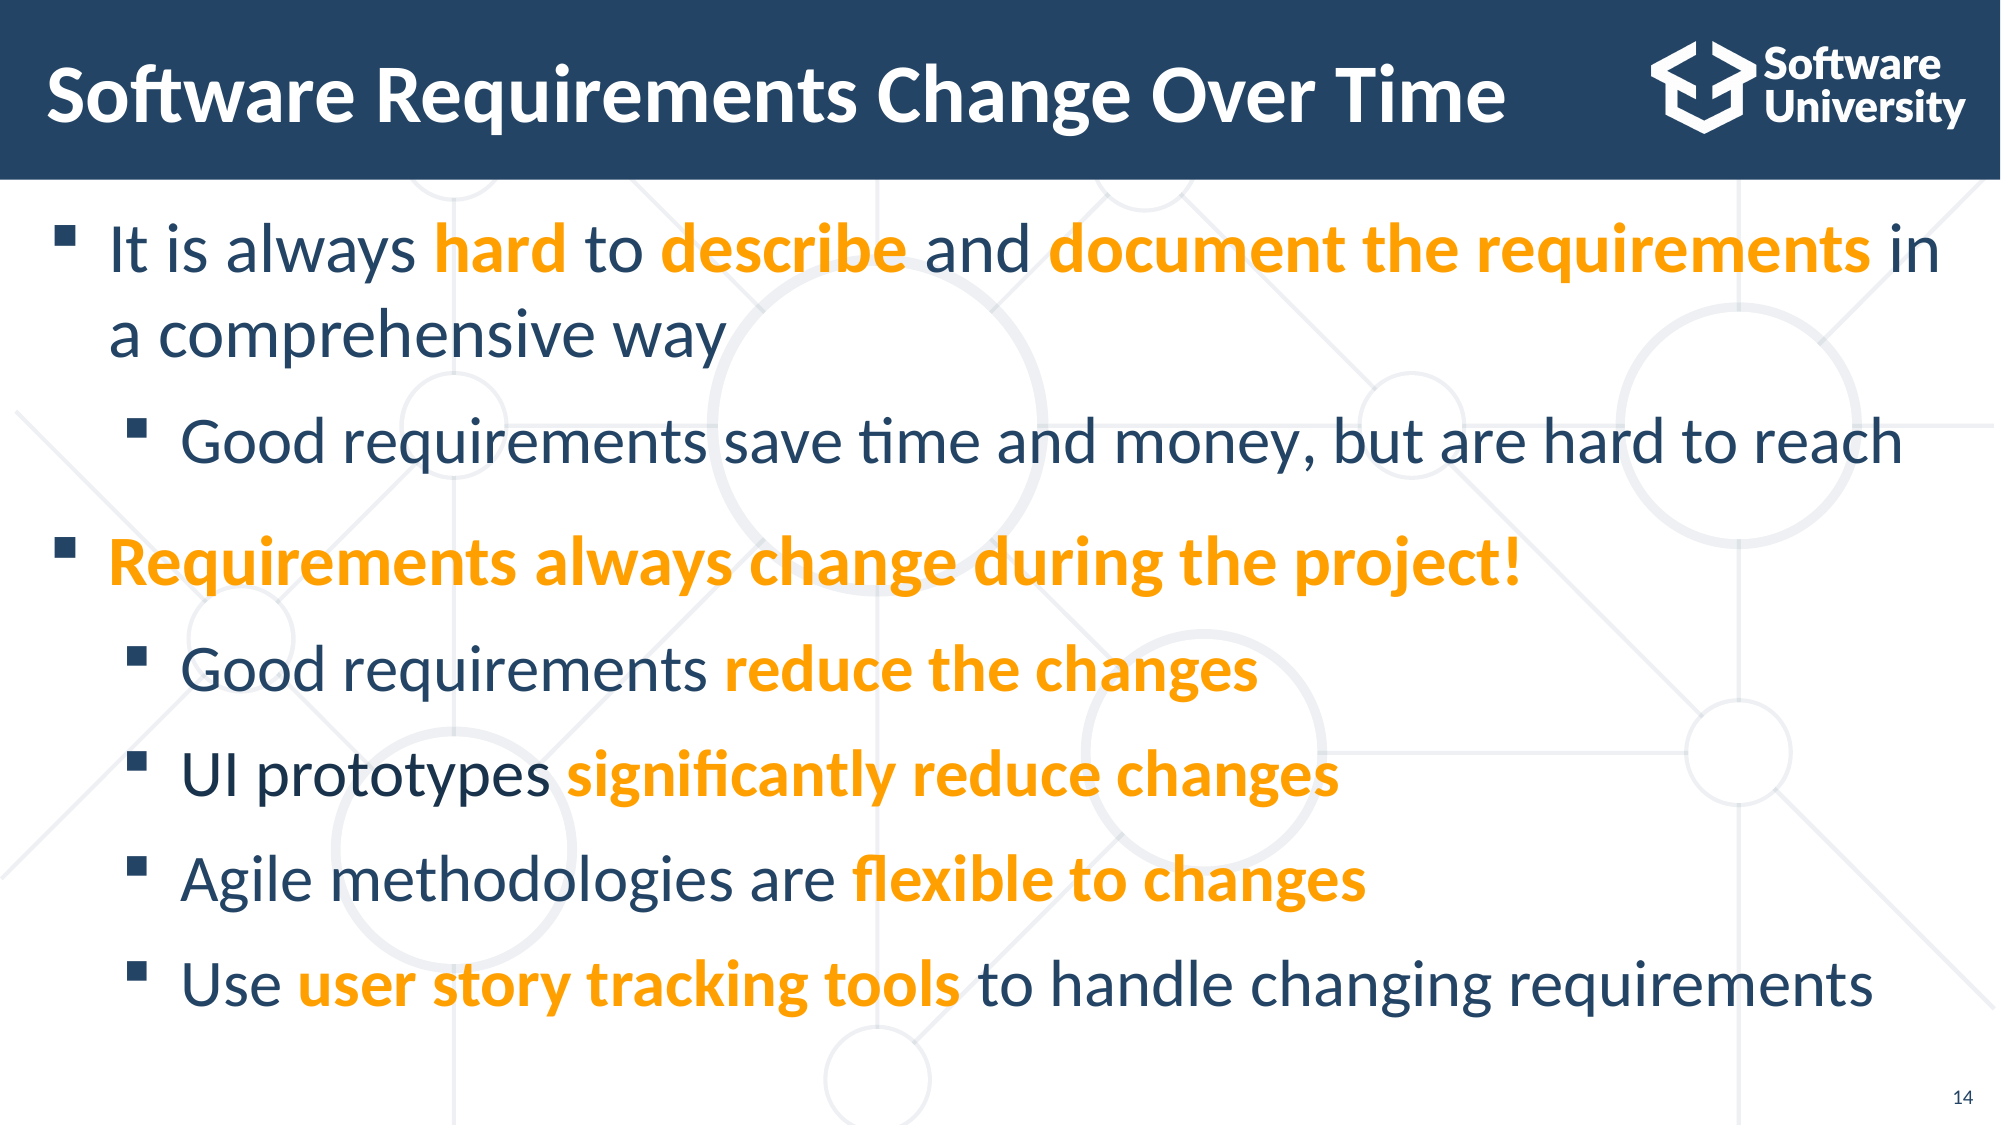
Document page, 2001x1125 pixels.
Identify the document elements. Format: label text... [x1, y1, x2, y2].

title Software Requirements Change Over Time [31, 16, 1625, 162]
slide_number 14 [1928, 1067, 1989, 1117]
list It is always hard to describe and document the requirements in a comprehensive way Good requirements save time and money, but are hard to reach Requirements always change during the project! Good requirements reduce the changes UI prototypes significantly reduce changes Agile methodologies are flexible to changes Use user story tracking tools to handle changing requirements [31, 196, 1970, 1104]
picture [1651, 41, 1966, 134]
